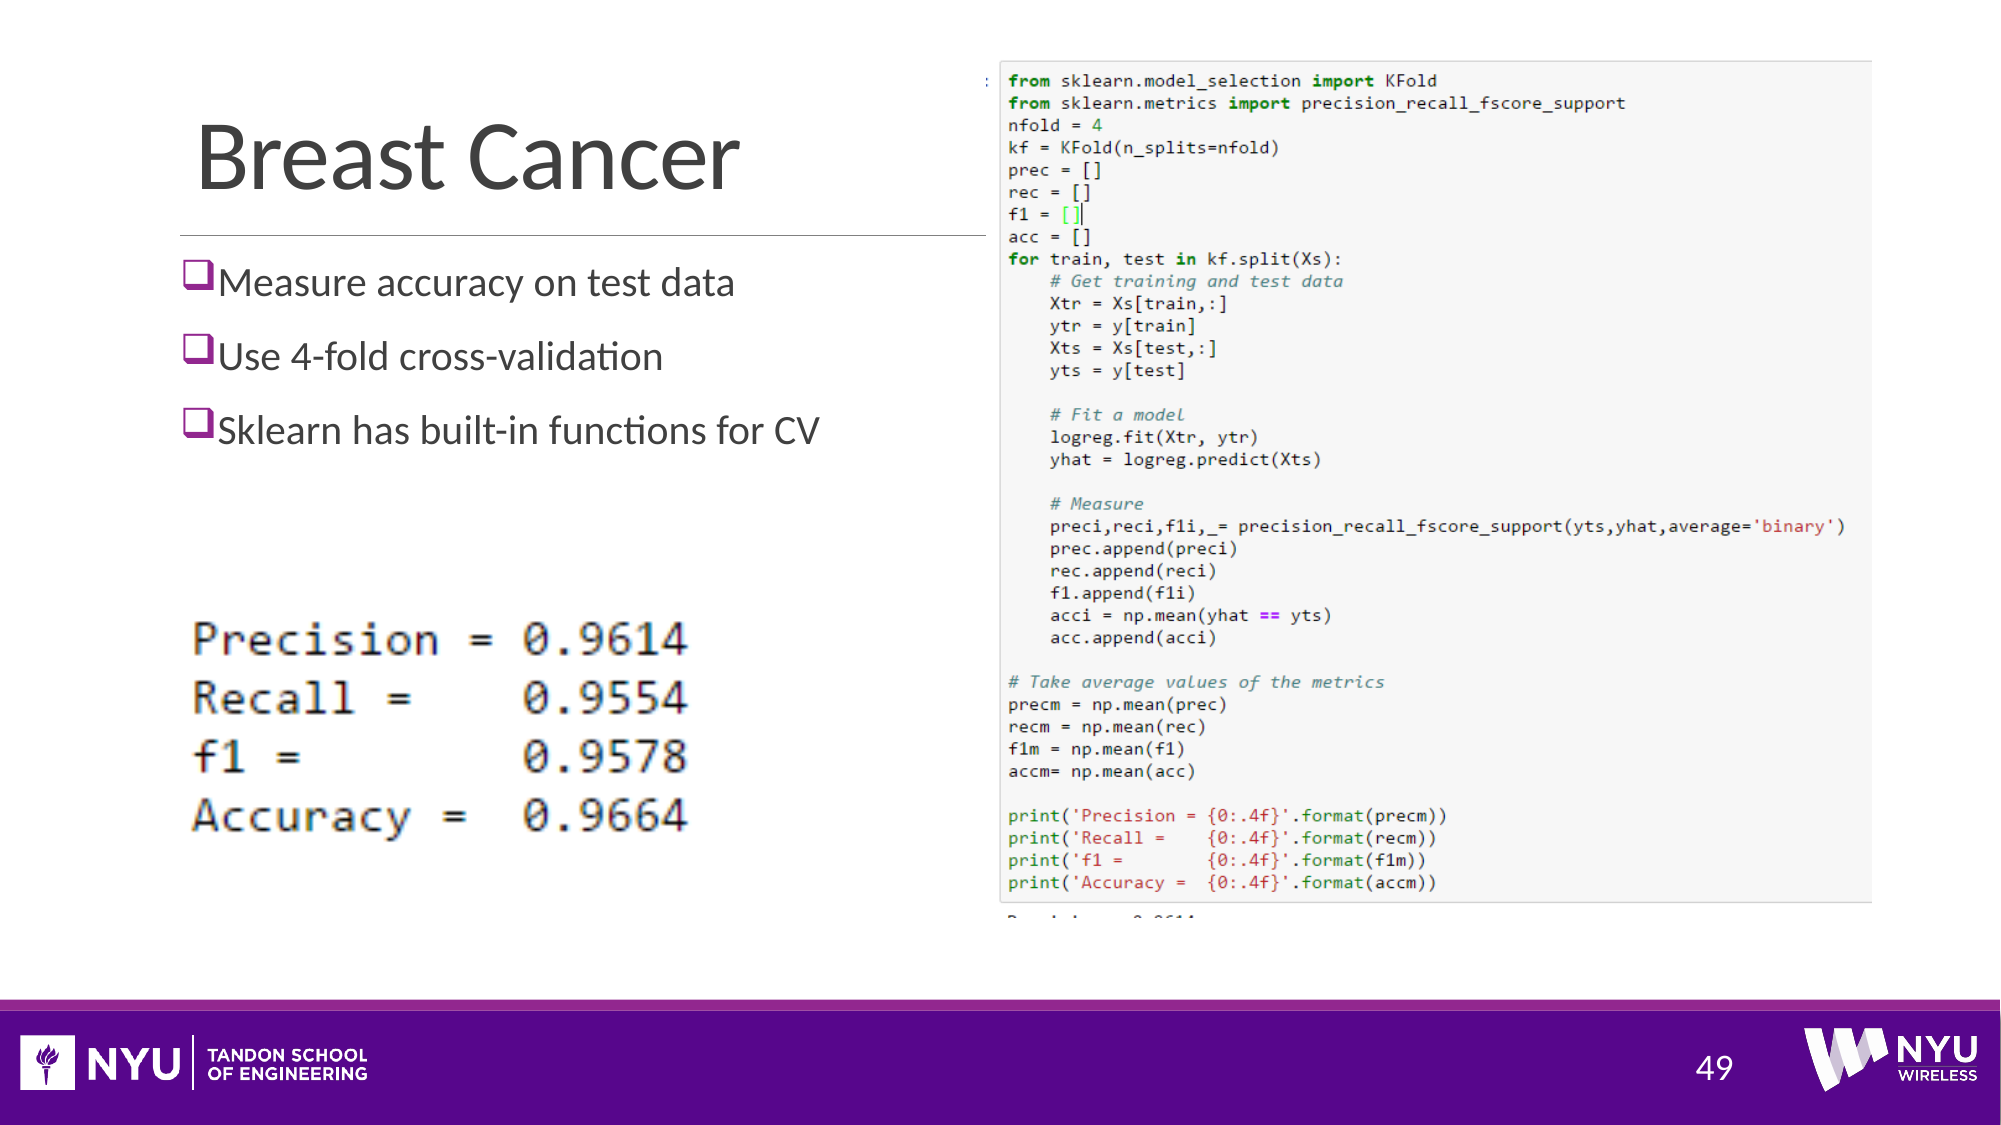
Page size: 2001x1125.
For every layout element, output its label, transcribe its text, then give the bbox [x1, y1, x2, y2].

picture [179, 607, 744, 879]
title Breast Cancer [180, 47, 1830, 218]
picture [986, 57, 1872, 919]
list Measure accuracy on test data Use 4-fold cross-validation Sklearn has built-in functions for CV [180, 252, 942, 963]
slide_number 49 [1533, 1035, 1749, 1096]
